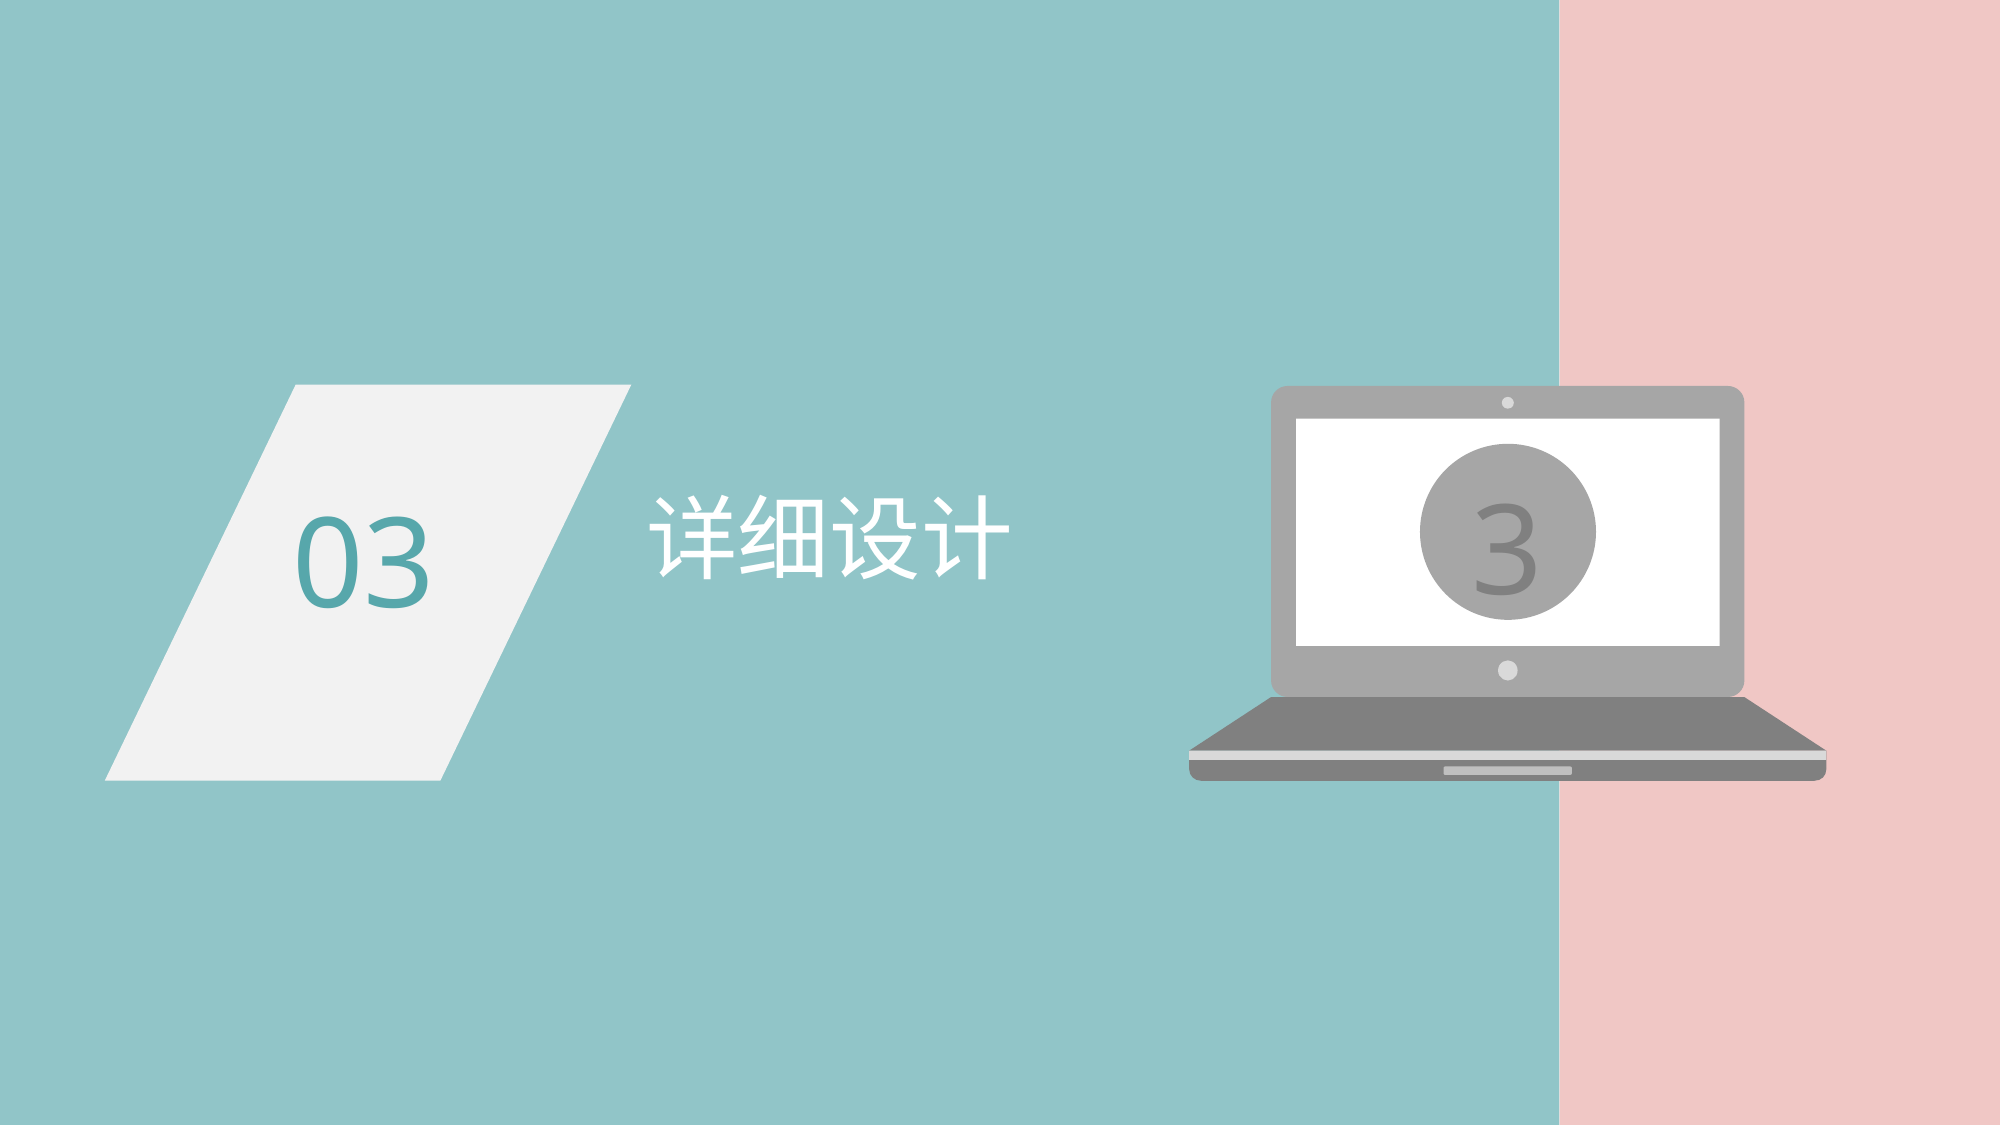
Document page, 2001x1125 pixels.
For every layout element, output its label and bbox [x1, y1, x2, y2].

text_box [0, 0, 2000, 1125]
text_box [1189, 385, 1827, 782]
